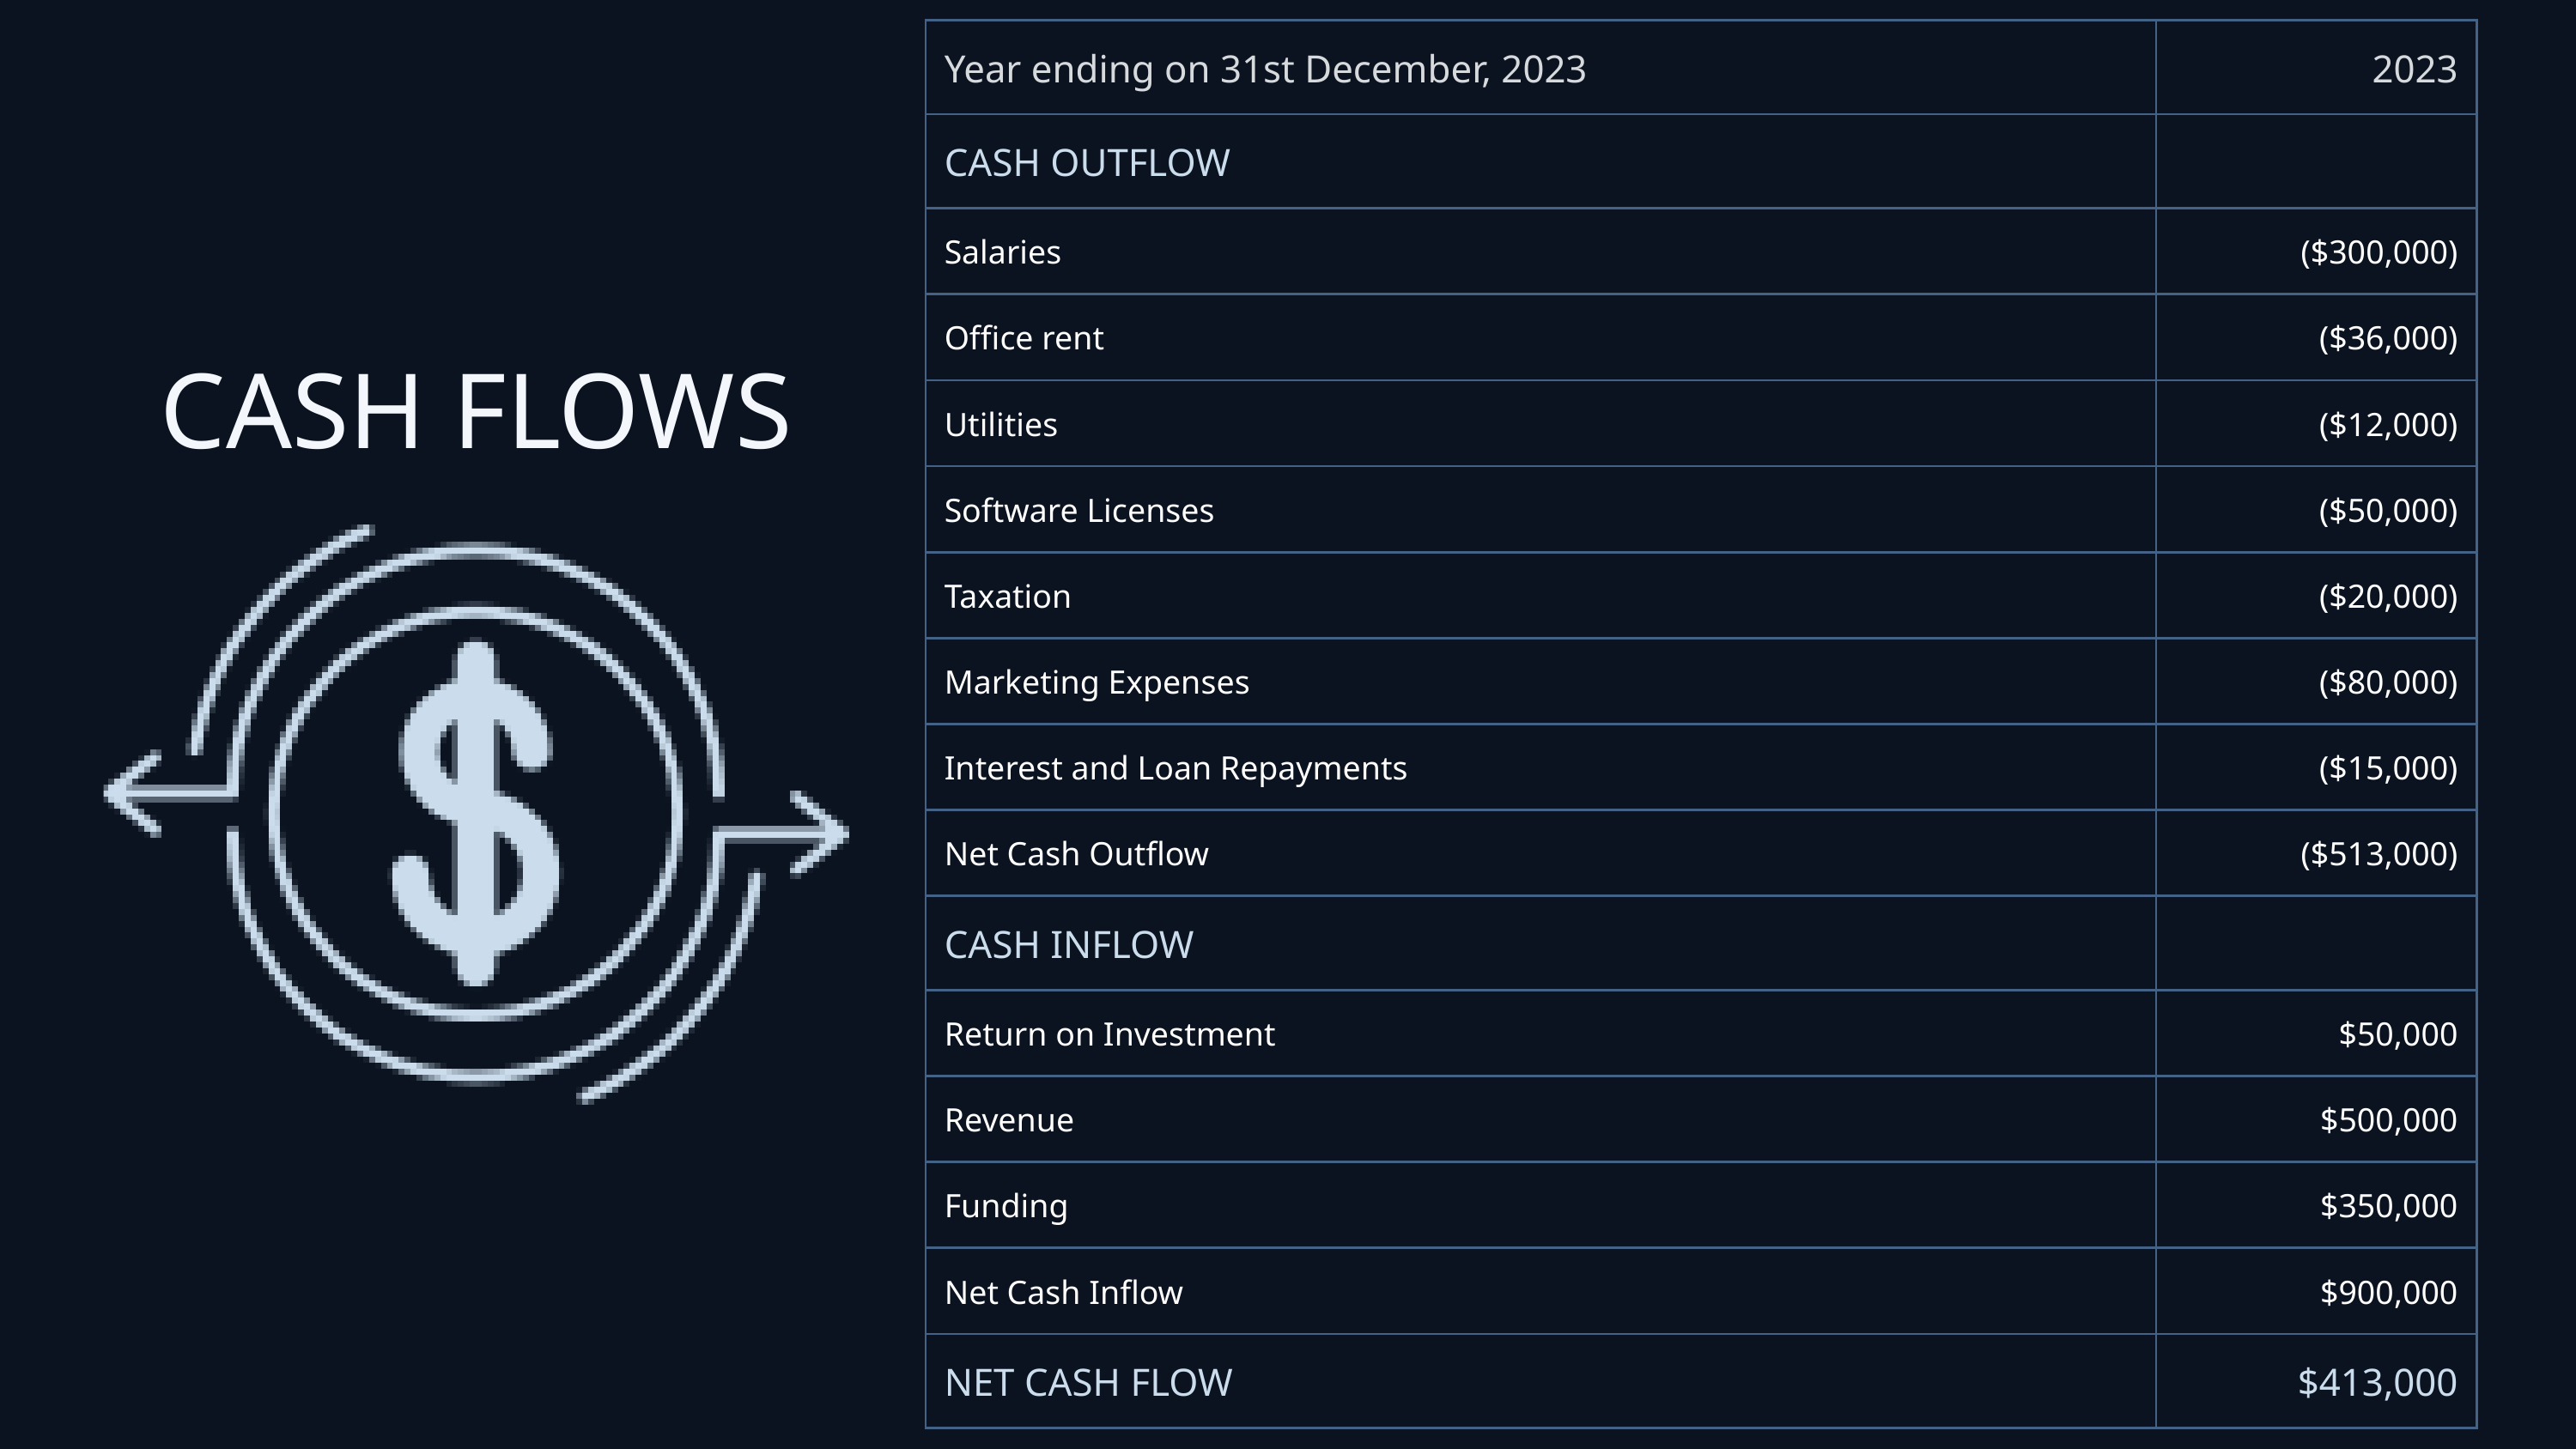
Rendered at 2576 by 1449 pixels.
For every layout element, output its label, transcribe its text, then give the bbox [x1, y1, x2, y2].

table_cell Marketing Expenses [927, 640, 2155, 723]
table_header 2023 [2157, 21, 2476, 113]
table_cell Office rent [927, 295, 2155, 379]
table_cell Return on Investment [927, 991, 2155, 1075]
table_cell $500,000 [2157, 1077, 2476, 1161]
table_cell ($50,000) [2157, 467, 2476, 551]
table_cell $900,000 [2157, 1249, 2476, 1333]
table_cell Utilities [927, 381, 2155, 465]
table_cell Salaries [927, 209, 2155, 293]
table_cell ($12,000) [2157, 381, 2476, 465]
table_cell ($15,000) [2157, 725, 2476, 809]
table_cell CASH INFLOW [927, 897, 2155, 989]
table_cell $350,000 [2157, 1163, 2476, 1246]
table_cell ($300,000) [2157, 209, 2476, 293]
table_cell Net Cash Outflow [927, 811, 2155, 894]
table_cell ($20,000) [2157, 554, 2476, 637]
table_cell ($36,000) [2157, 295, 2476, 379]
table_cell $413,000 [2157, 1335, 2476, 1427]
table_cell [2157, 897, 2476, 989]
table_cell NET CASH FLOW [927, 1335, 2155, 1427]
table_cell Taxation [927, 554, 2155, 637]
text_box [103, 524, 849, 1105]
table_cell $50,000 [2157, 991, 2476, 1075]
table_cell Interest and Loan Repayments [927, 725, 2155, 809]
table_cell Software Licenses [927, 467, 2155, 551]
table_cell [2157, 115, 2476, 207]
table_header Year ending on 31st December, 2023 [927, 21, 2155, 113]
text_box CASH FLOWS [50, 360, 902, 470]
table_cell Net Cash Inflow [927, 1249, 2155, 1333]
table_cell ($80,000) [2157, 640, 2476, 723]
table_cell CASH OUTFLOW [927, 115, 2155, 207]
table_cell Revenue [927, 1077, 2155, 1161]
table_cell Funding [927, 1163, 2155, 1246]
table_cell ($513,000) [2157, 811, 2476, 894]
